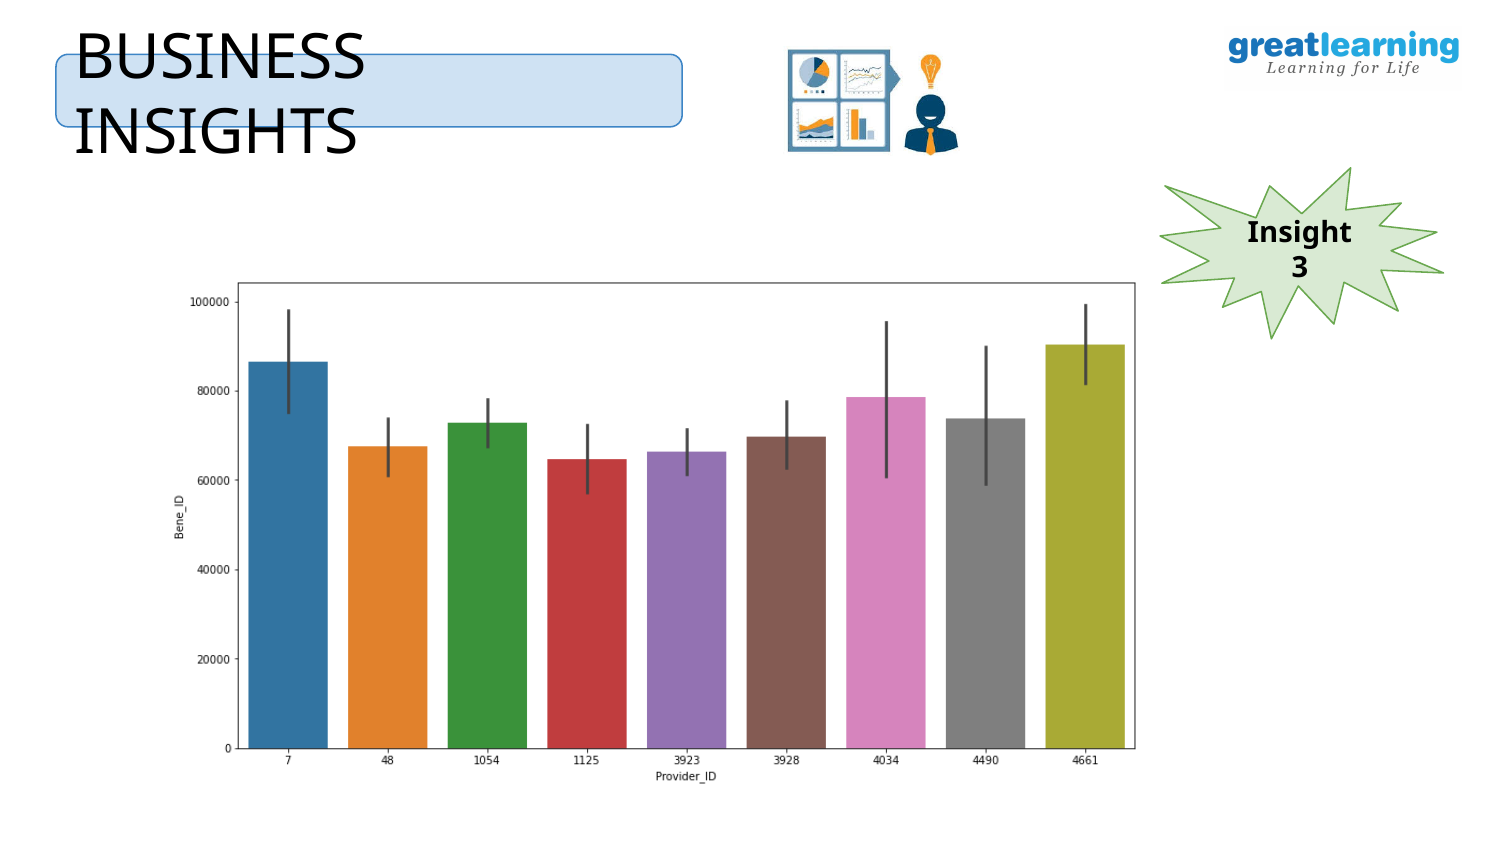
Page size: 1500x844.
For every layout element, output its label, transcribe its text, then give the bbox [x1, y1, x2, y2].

picture [166, 275, 1142, 791]
text_box Insight 3 [1160, 167, 1444, 339]
picture [1223, 26, 1462, 91]
text_box BUSINESS INSIGHTS [55, 54, 683, 127]
picture [782, 45, 960, 157]
